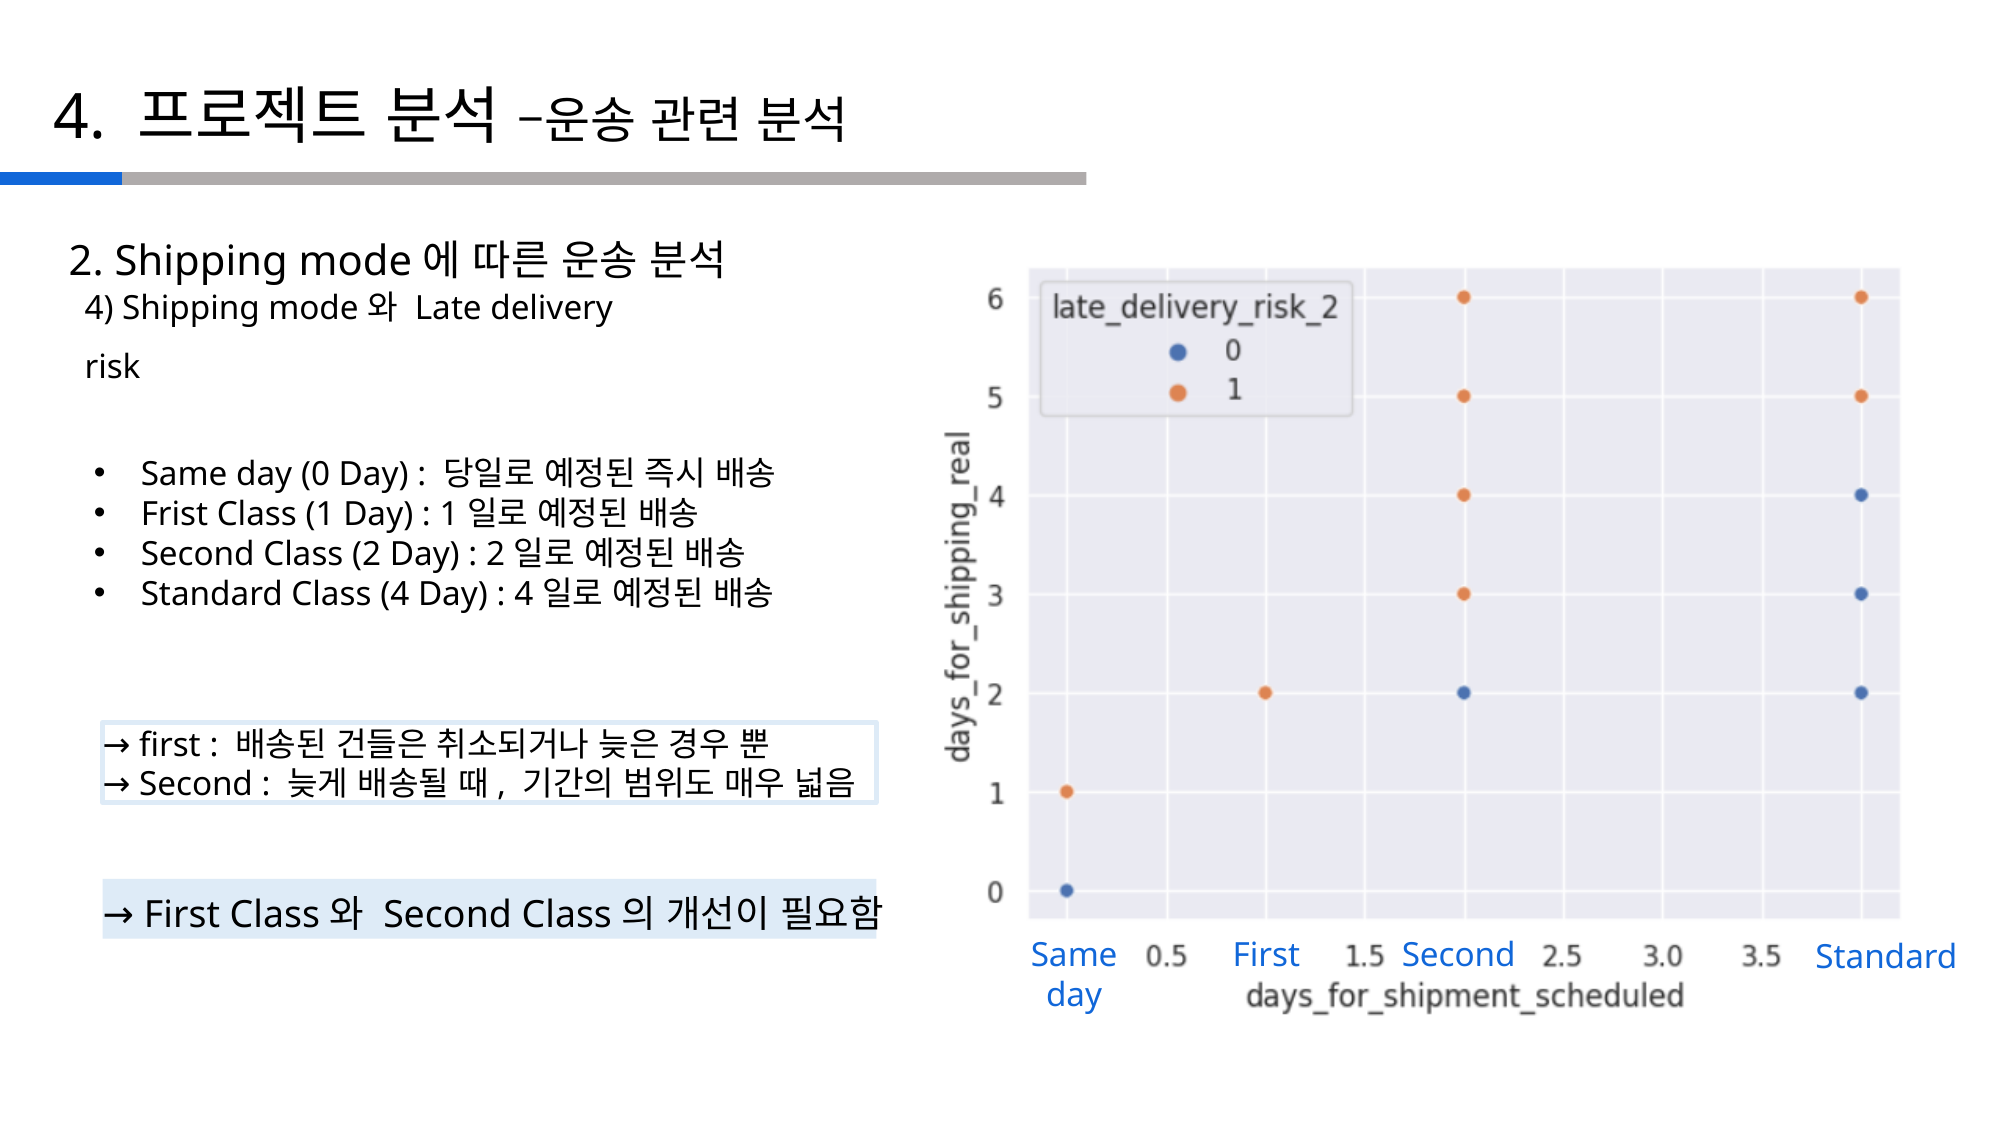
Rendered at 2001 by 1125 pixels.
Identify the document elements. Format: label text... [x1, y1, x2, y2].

text_box [102, 936, 877, 940]
text_box 4) Shipping mode와 Late delivery risk [84, 292, 677, 386]
text_box 4. 프로젝트 분석 –운송 관련 분석 [54, 76, 1098, 152]
text_box Same day (0 Day) : 당일로 예정된 즉시 배송 Frist Class (1 Day) : 1일로 예정된 배송 Second Class (2 Day) : 2일로 예정된 배송 Standard Class (4 Day) : 4일로 예정된 배송 [94, 452, 904, 612]
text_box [0, 172, 1087, 185]
text_box Standard [1916, 934, 1961, 975]
picture [921, 259, 1916, 1041]
text_box → First Class와 Second Class의 개선이 필요함 [102, 867, 921, 936]
text_box → first : 배송된 건들은 취소되거나 늦은 경우 뿐 → Second : 늦게 배송될 때, 기간의 범위도 매우 넓음 [102, 722, 877, 803]
text_box 2. Shipping mode에 따른 운송 분석 [53, 226, 887, 292]
